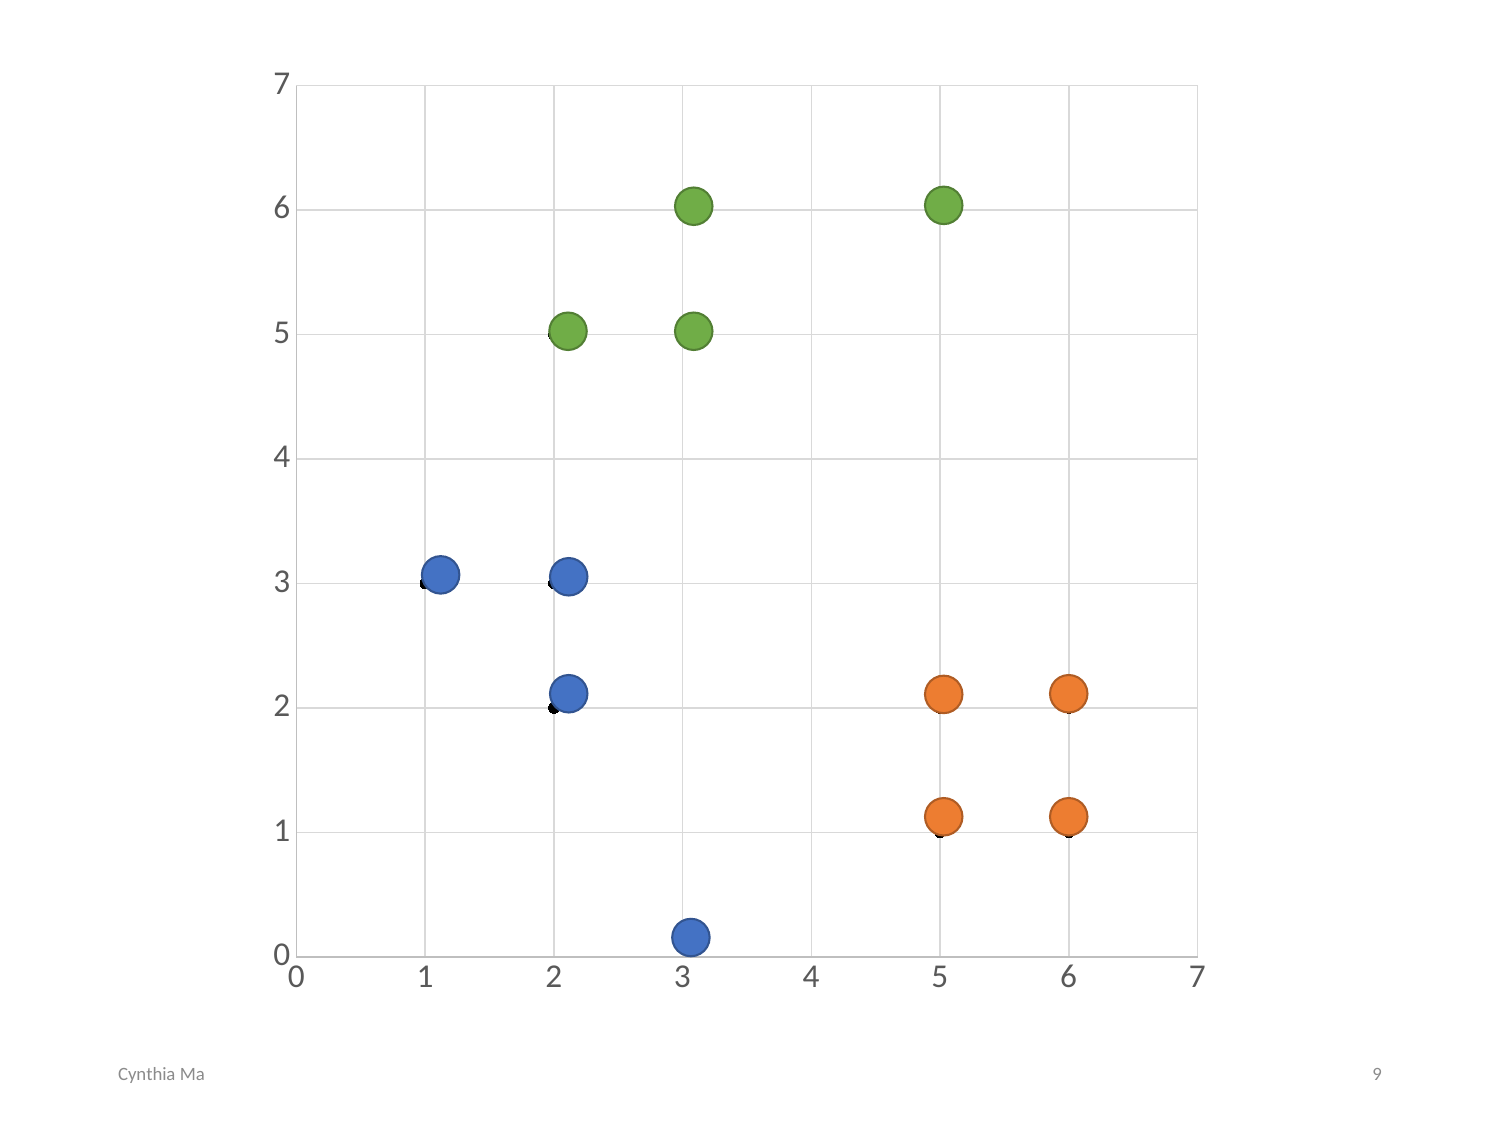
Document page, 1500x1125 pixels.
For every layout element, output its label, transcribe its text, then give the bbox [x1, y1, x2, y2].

slide_number Cynthia Ma [103, 1042, 441, 1103]
chart [253, 49, 1226, 1016]
slide_number 9 [1059, 1042, 1397, 1103]
